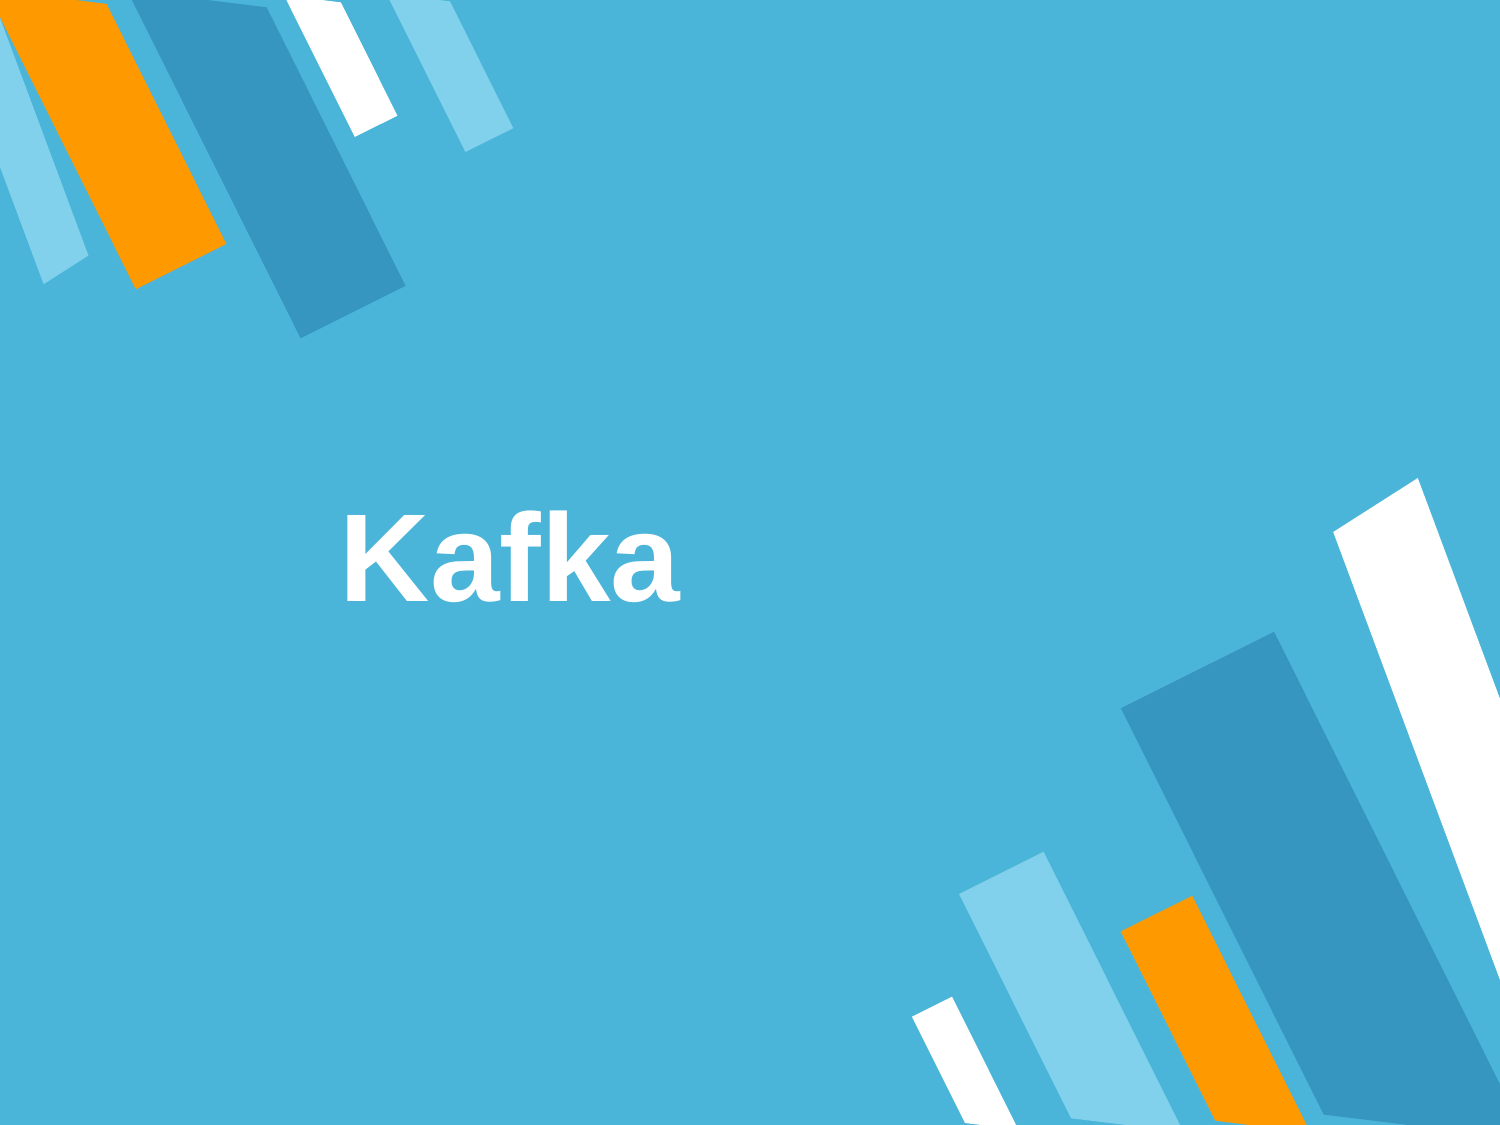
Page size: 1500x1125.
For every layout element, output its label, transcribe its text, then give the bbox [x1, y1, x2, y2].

title Kafka [324, 500, 1500, 642]
